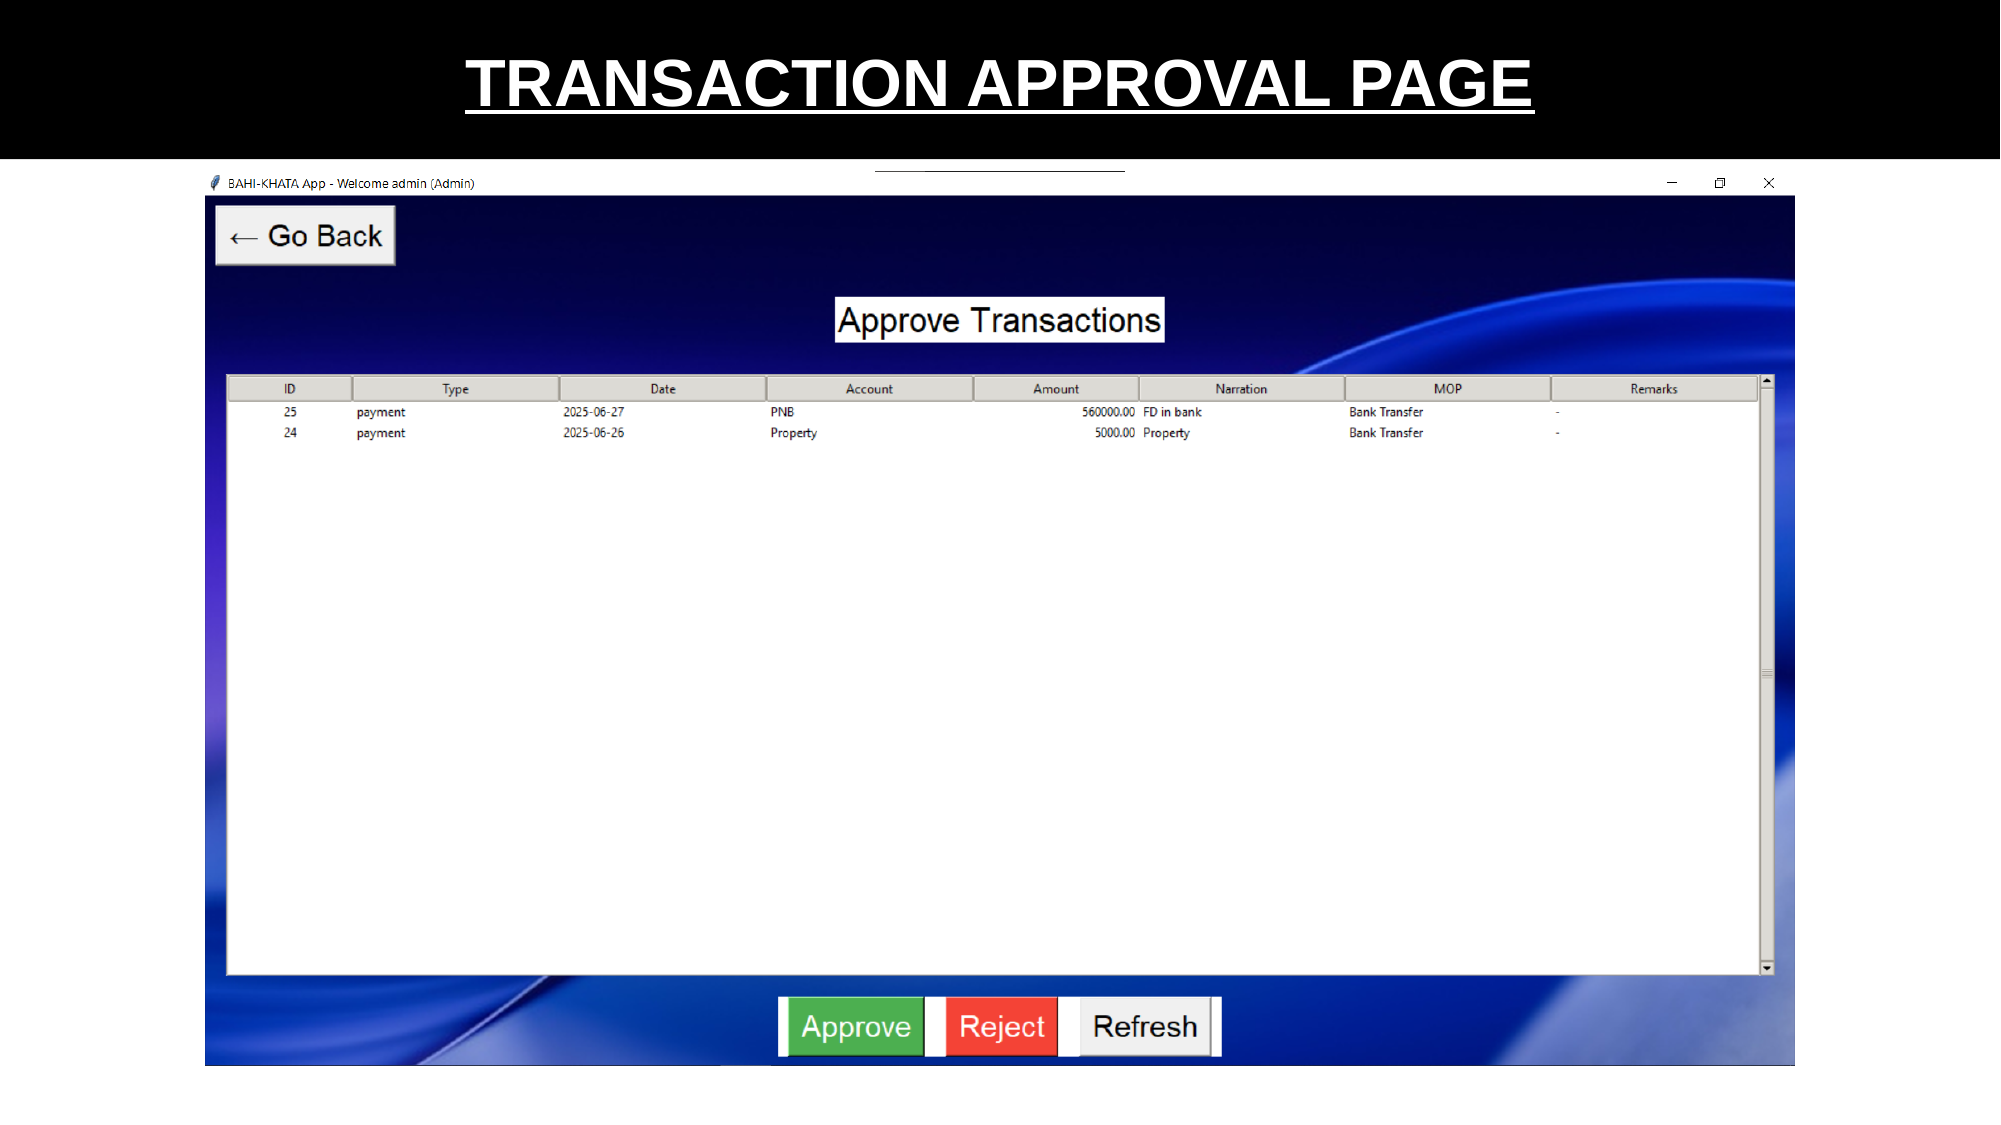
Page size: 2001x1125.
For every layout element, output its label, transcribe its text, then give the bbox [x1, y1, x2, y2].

text_box TRANSACTION APPROVAL PAGE [0, 0, 2000, 160]
picture [205, 171, 1795, 1066]
